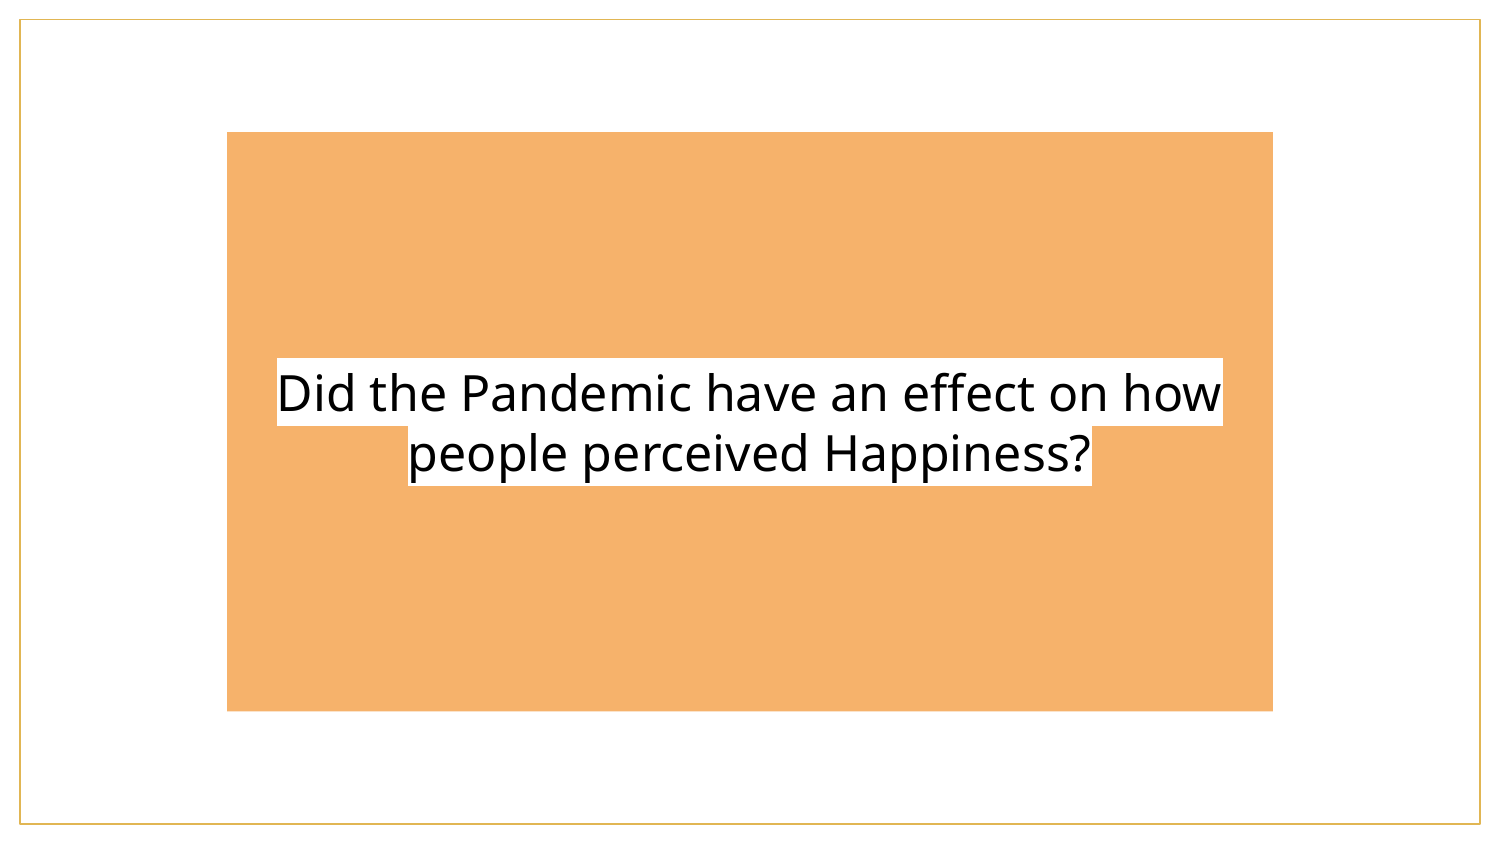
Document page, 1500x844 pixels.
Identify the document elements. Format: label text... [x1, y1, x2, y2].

title Did the Pandemic have an effect on how people perceived Happiness? [227, 132, 1273, 712]
